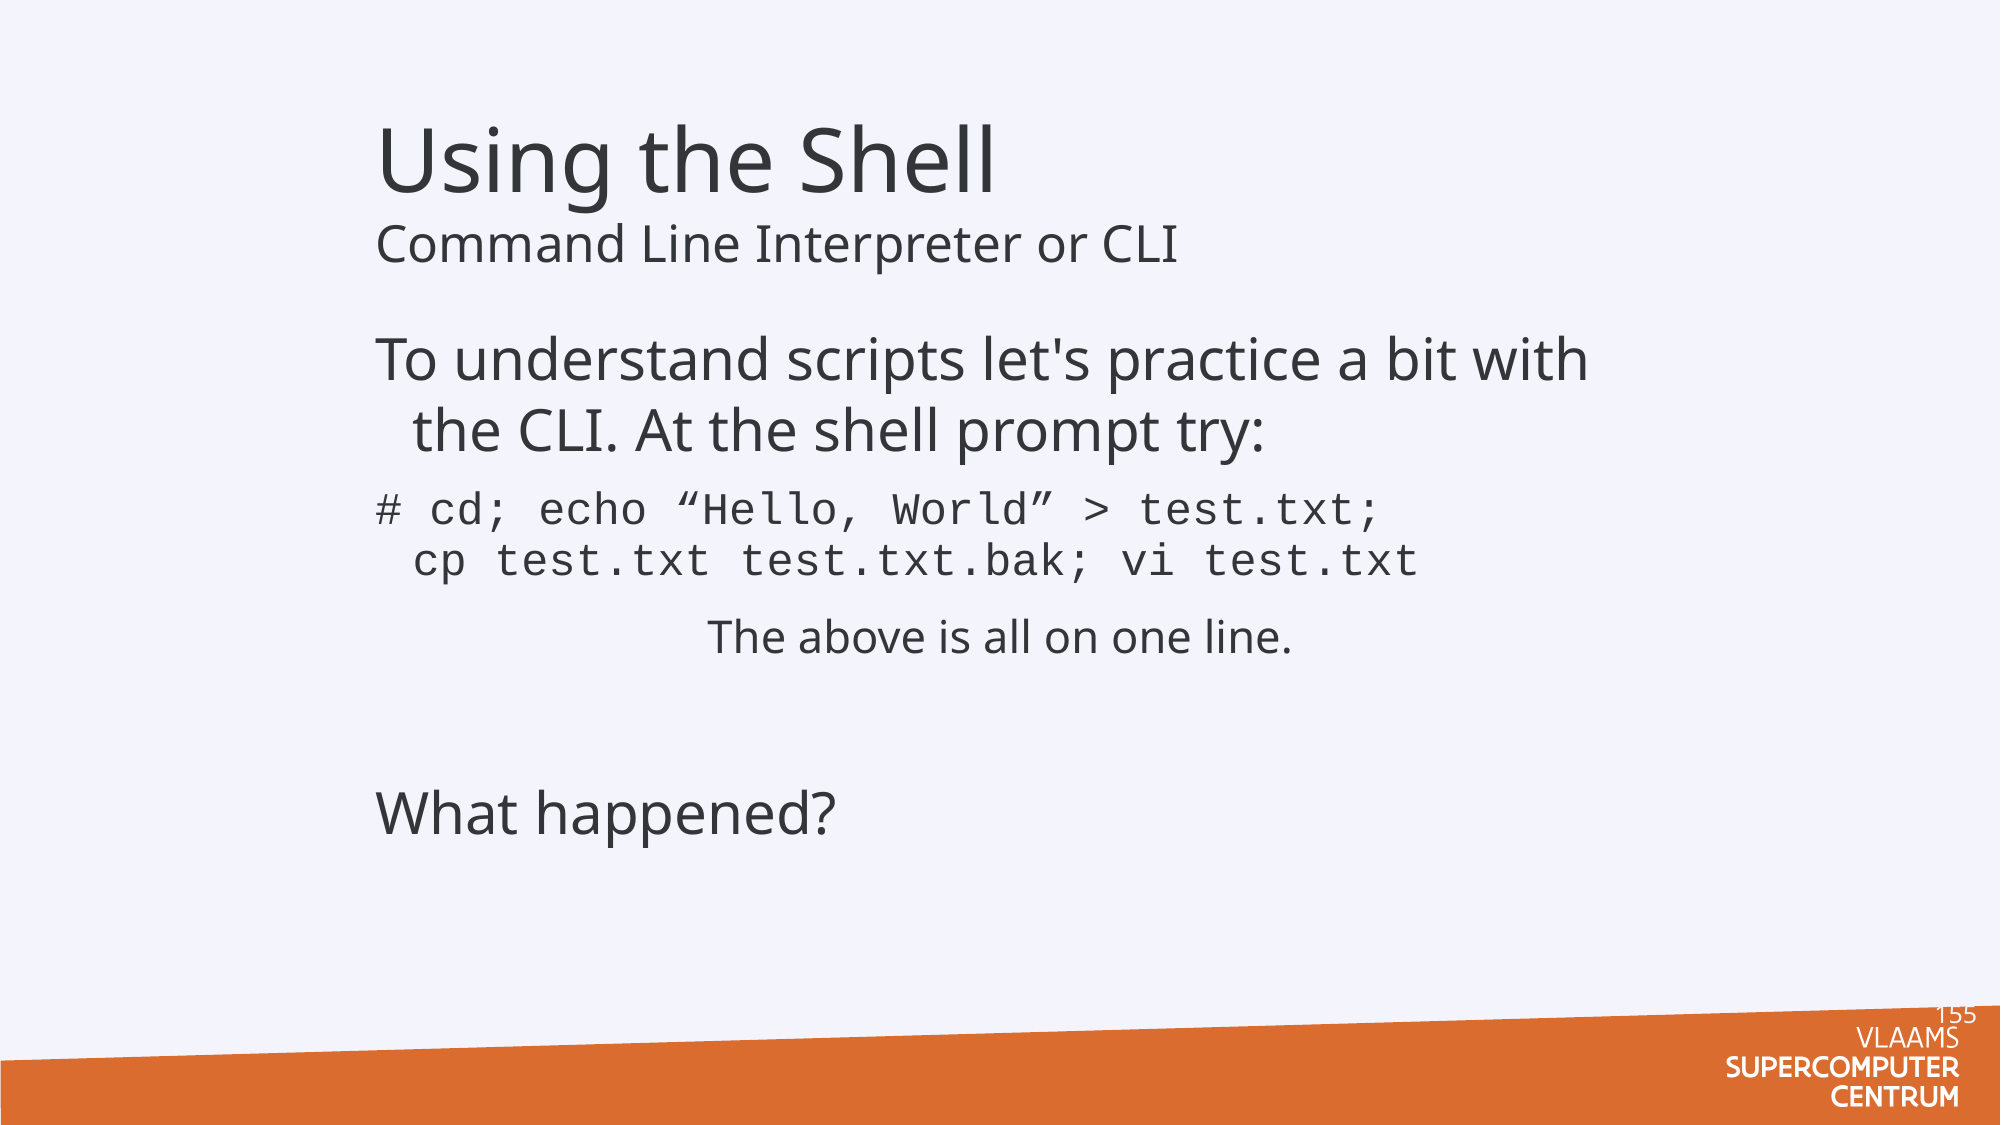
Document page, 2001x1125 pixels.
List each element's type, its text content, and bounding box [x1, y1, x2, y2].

slide_number 155 [1787, 992, 1993, 1040]
list To understand scripts let's practice a bit with the CLI. At the shell prompt try: # cd; echo “Hello, World” > test.txt; cp test.txt test.txt.bak; vi test.txt The above is all on one line. What happened? [360, 312, 1641, 835]
title Using the Shell Command Line Interpreter or CLI [360, 93, 1641, 281]
picture [1725, 1021, 1960, 1117]
